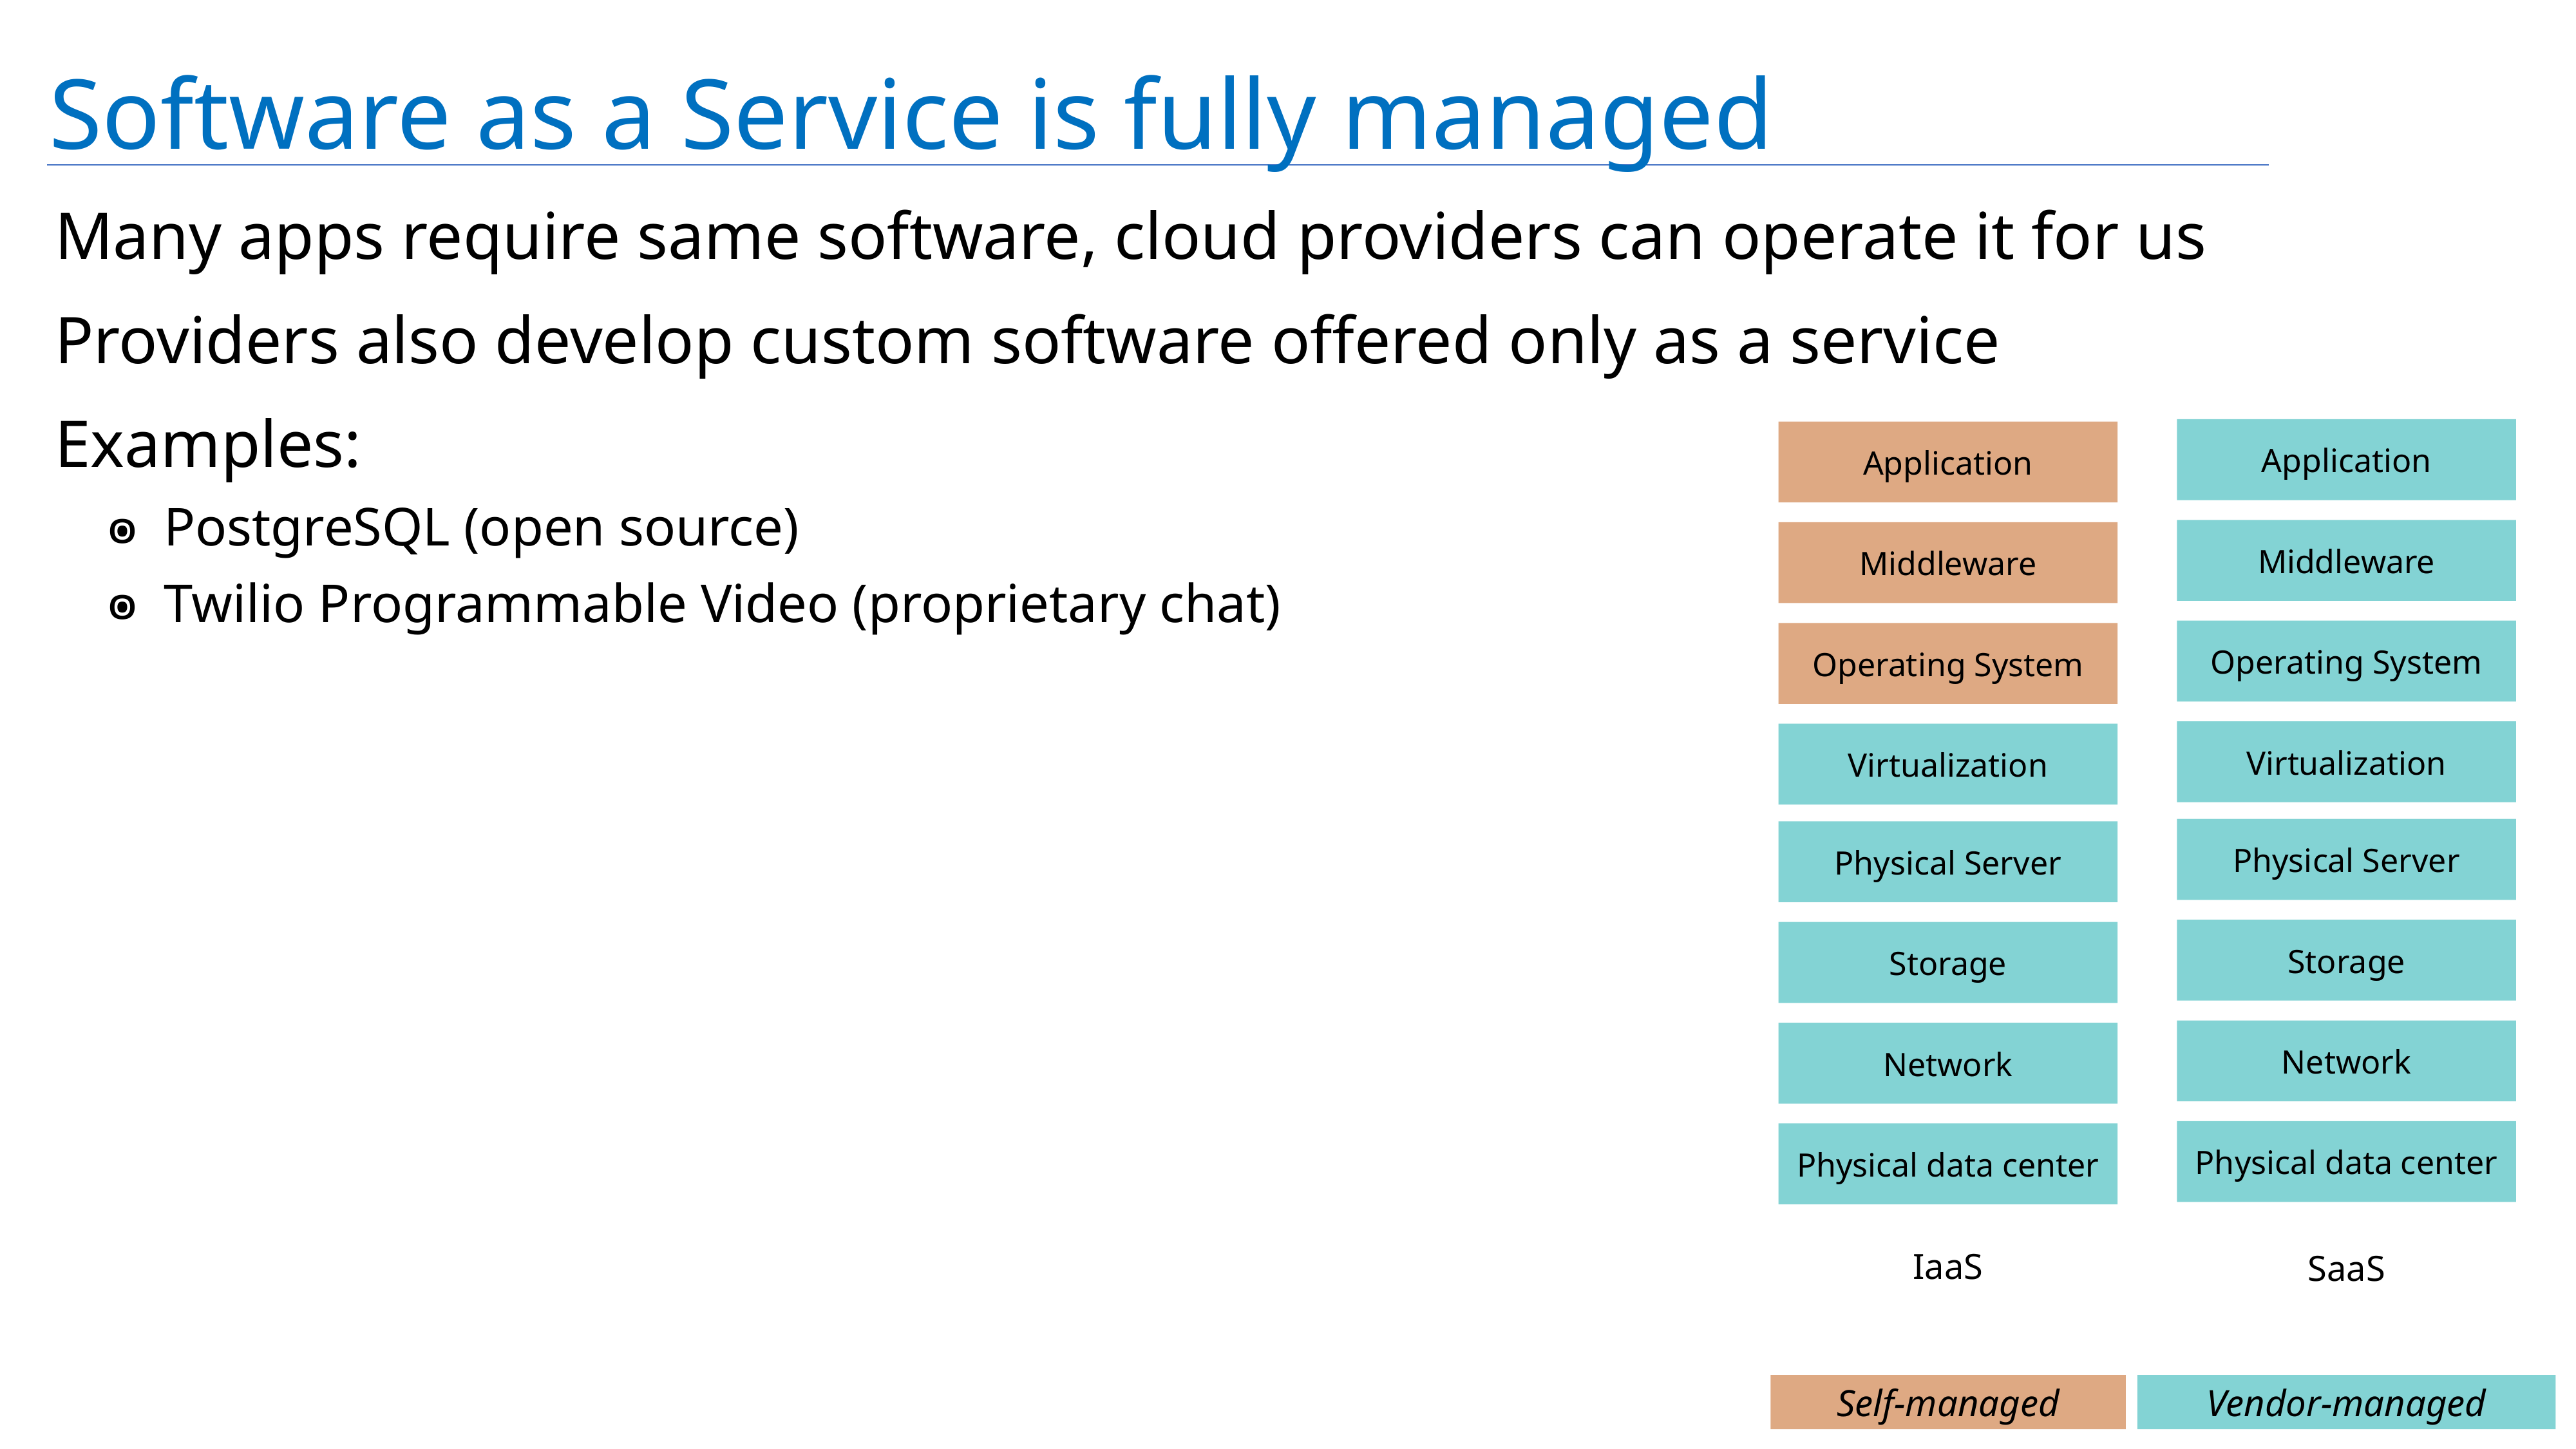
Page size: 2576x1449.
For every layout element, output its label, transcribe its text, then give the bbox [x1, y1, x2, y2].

text_box Self-managed [1770, 1375, 2126, 1430]
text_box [2168, 419, 2524, 1268]
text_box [1770, 421, 2126, 1265]
list Many apps require same software, cloud providers can operate it for us Providers also develop custom software offered only as a service Examples: PostgreSQL (open source) Twilio Programmable Video (proprietary chat) [44, 185, 2541, 1264]
text_box Vendor-managed [2137, 1375, 2556, 1430]
title Software as a Service is fully managed [39, 0, 2547, 180]
